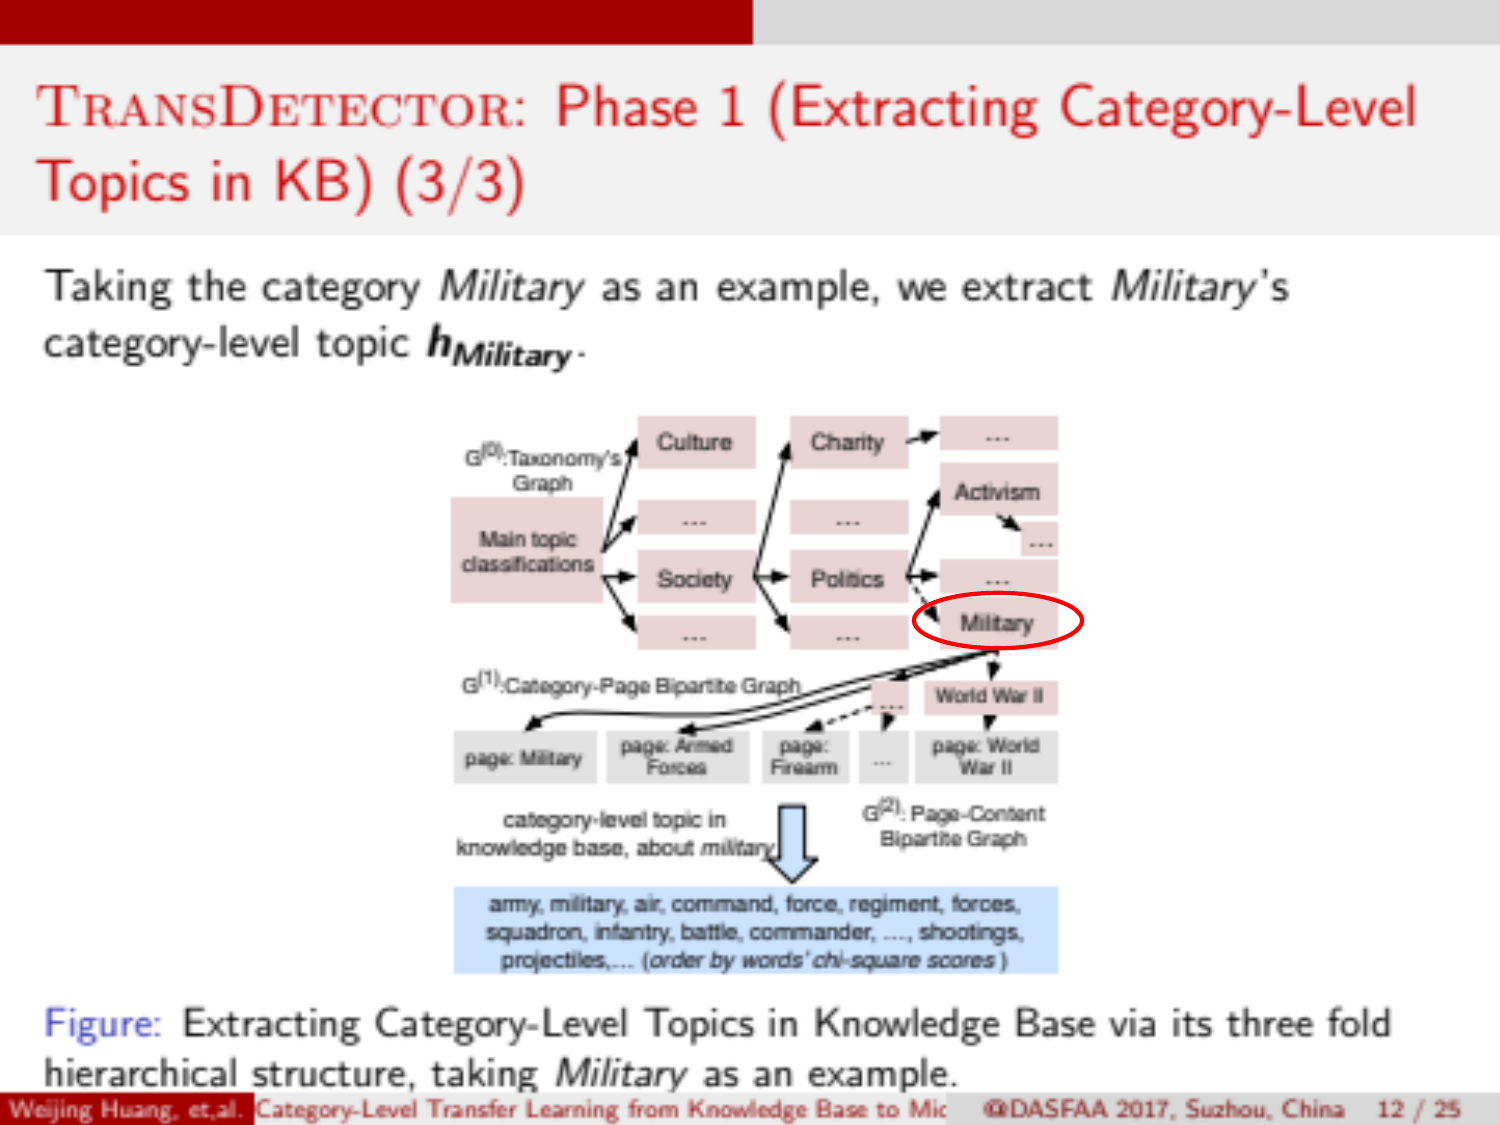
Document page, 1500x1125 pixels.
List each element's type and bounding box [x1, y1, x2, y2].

list [0, 0, 1500, 1125]
